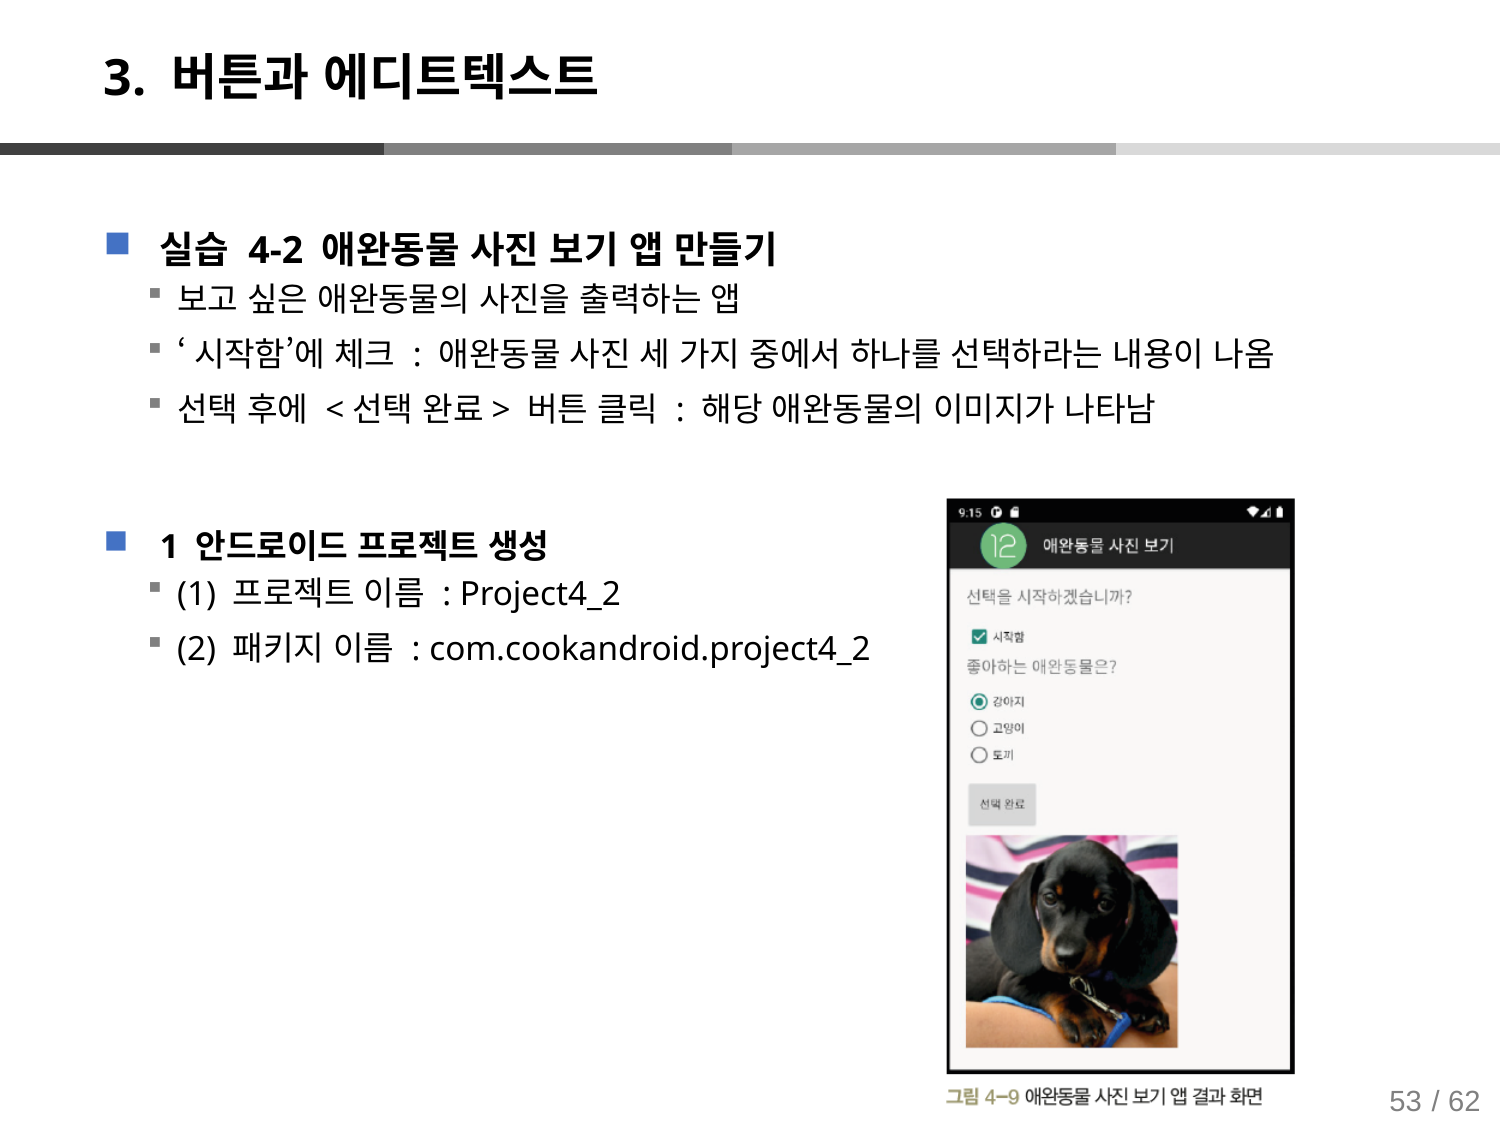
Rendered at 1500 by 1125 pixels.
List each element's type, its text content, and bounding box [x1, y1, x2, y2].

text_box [942, 495, 1303, 1112]
title 3. 버튼과 에디트텍스트 [88, 30, 1211, 121]
list 실습 4-2 애완동물 사진 보기 앱 만들기 보고 싶은 애완동물의 사진을 출력하는 앱 ‘시작함’에 체크 : 애완동물 사진 세 가지 중에서 하나를 선택하라는 내용이 나옴 선택 후에 <선택 완료> 버튼 클릭 : 해당 애완동물의 이미지가 나타남 1 안드로이드 프로젝트 생성 (1) 프로젝트 이름 : Project4_2 (2) 패키지 이름 : com.cookandroid.project4_2 [88, 196, 1436, 1083]
